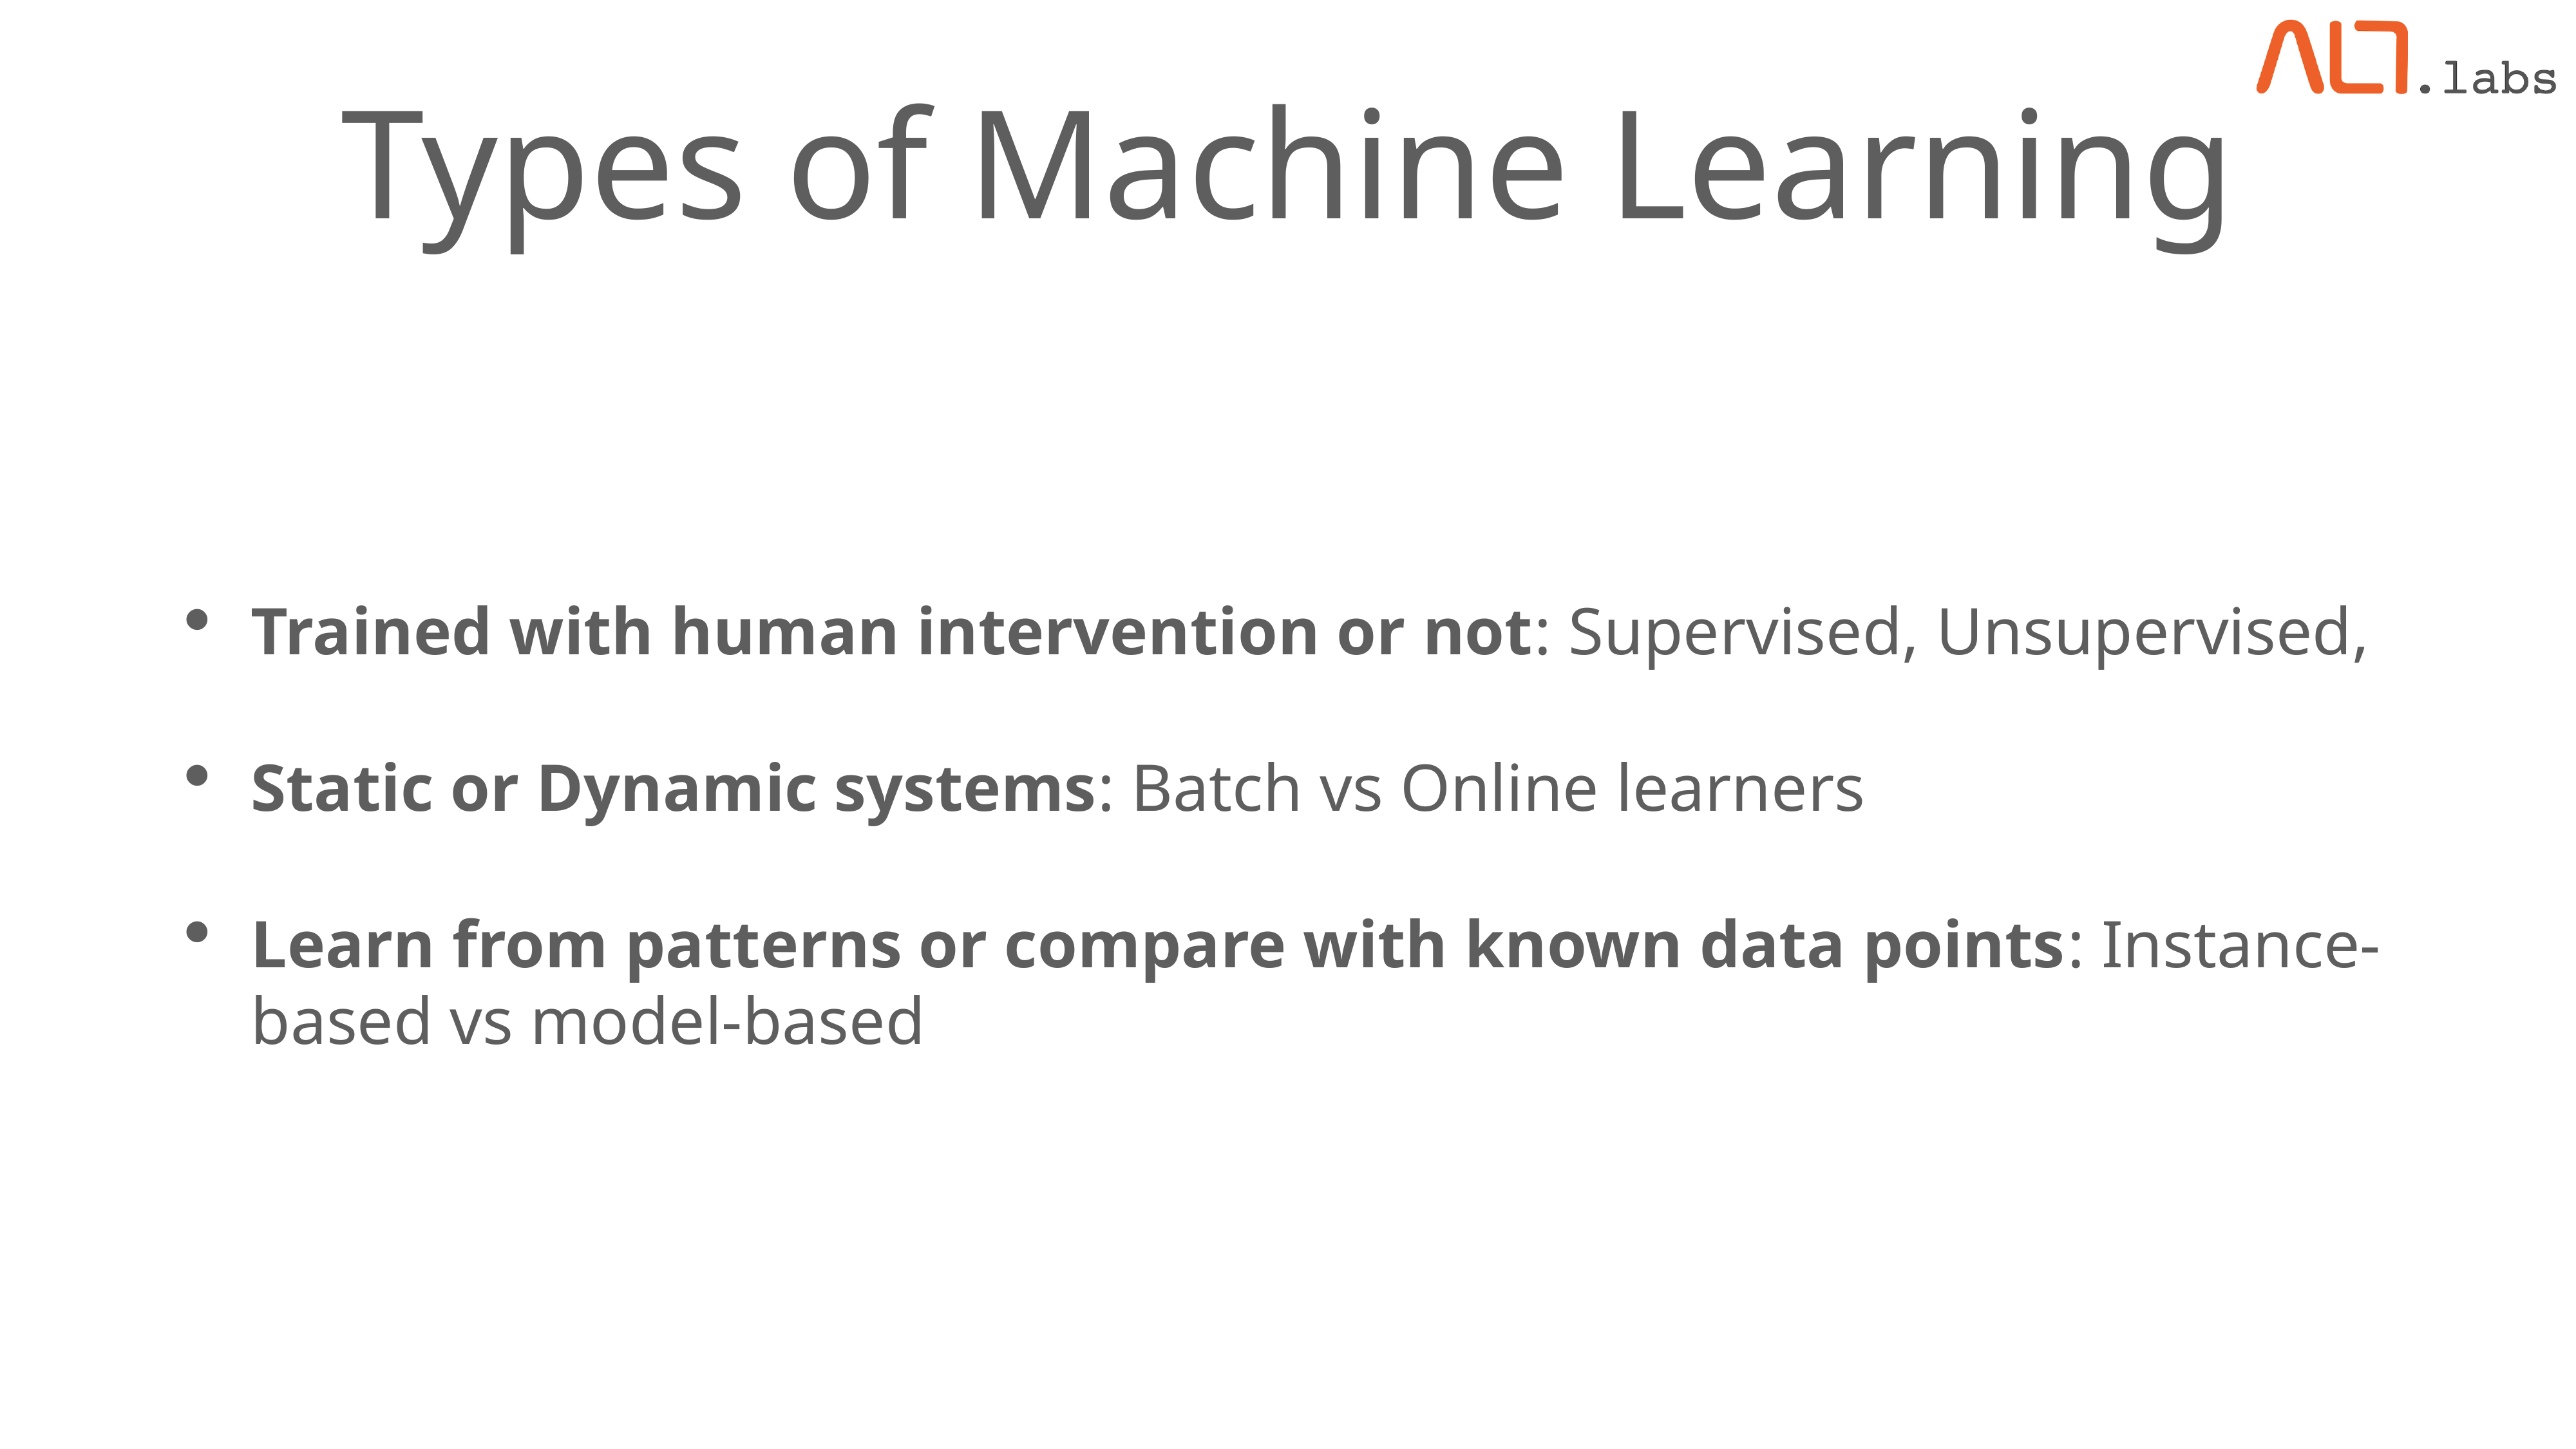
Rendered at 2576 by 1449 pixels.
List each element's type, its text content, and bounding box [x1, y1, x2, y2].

title Types of Machine Learning [178, 37, 2398, 279]
picture [2242, 9, 2567, 102]
list Trained with human intervention or not: Supervised, Unsupervised, Static or Dynamic systems: Batch vs Online learners Learn from patterns or compare with known data points: Instance-based vs model-based [178, 332, 2398, 1316]
